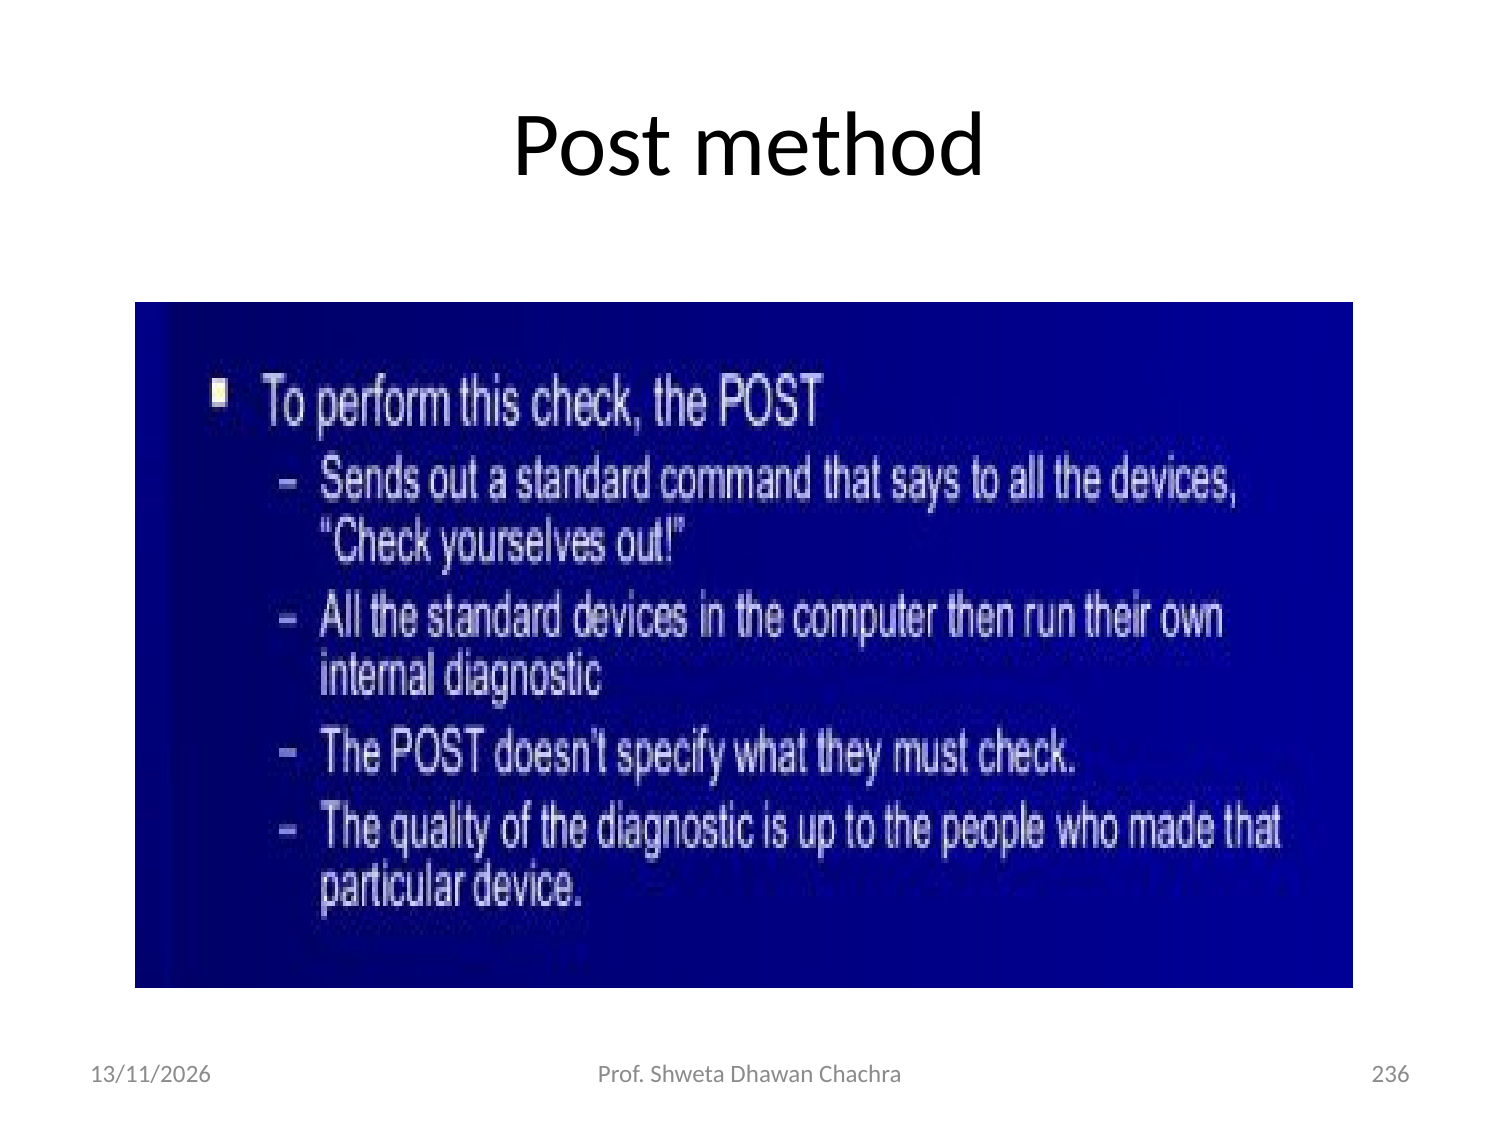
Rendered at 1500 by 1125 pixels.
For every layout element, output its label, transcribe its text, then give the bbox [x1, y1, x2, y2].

slide_number 236 [1074, 1042, 1425, 1103]
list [135, 302, 1353, 988]
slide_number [75, 1042, 425, 1103]
footer Prof. Shweta Dhawan Chachra [512, 1042, 988, 1103]
title Post method [75, 45, 1425, 233]
